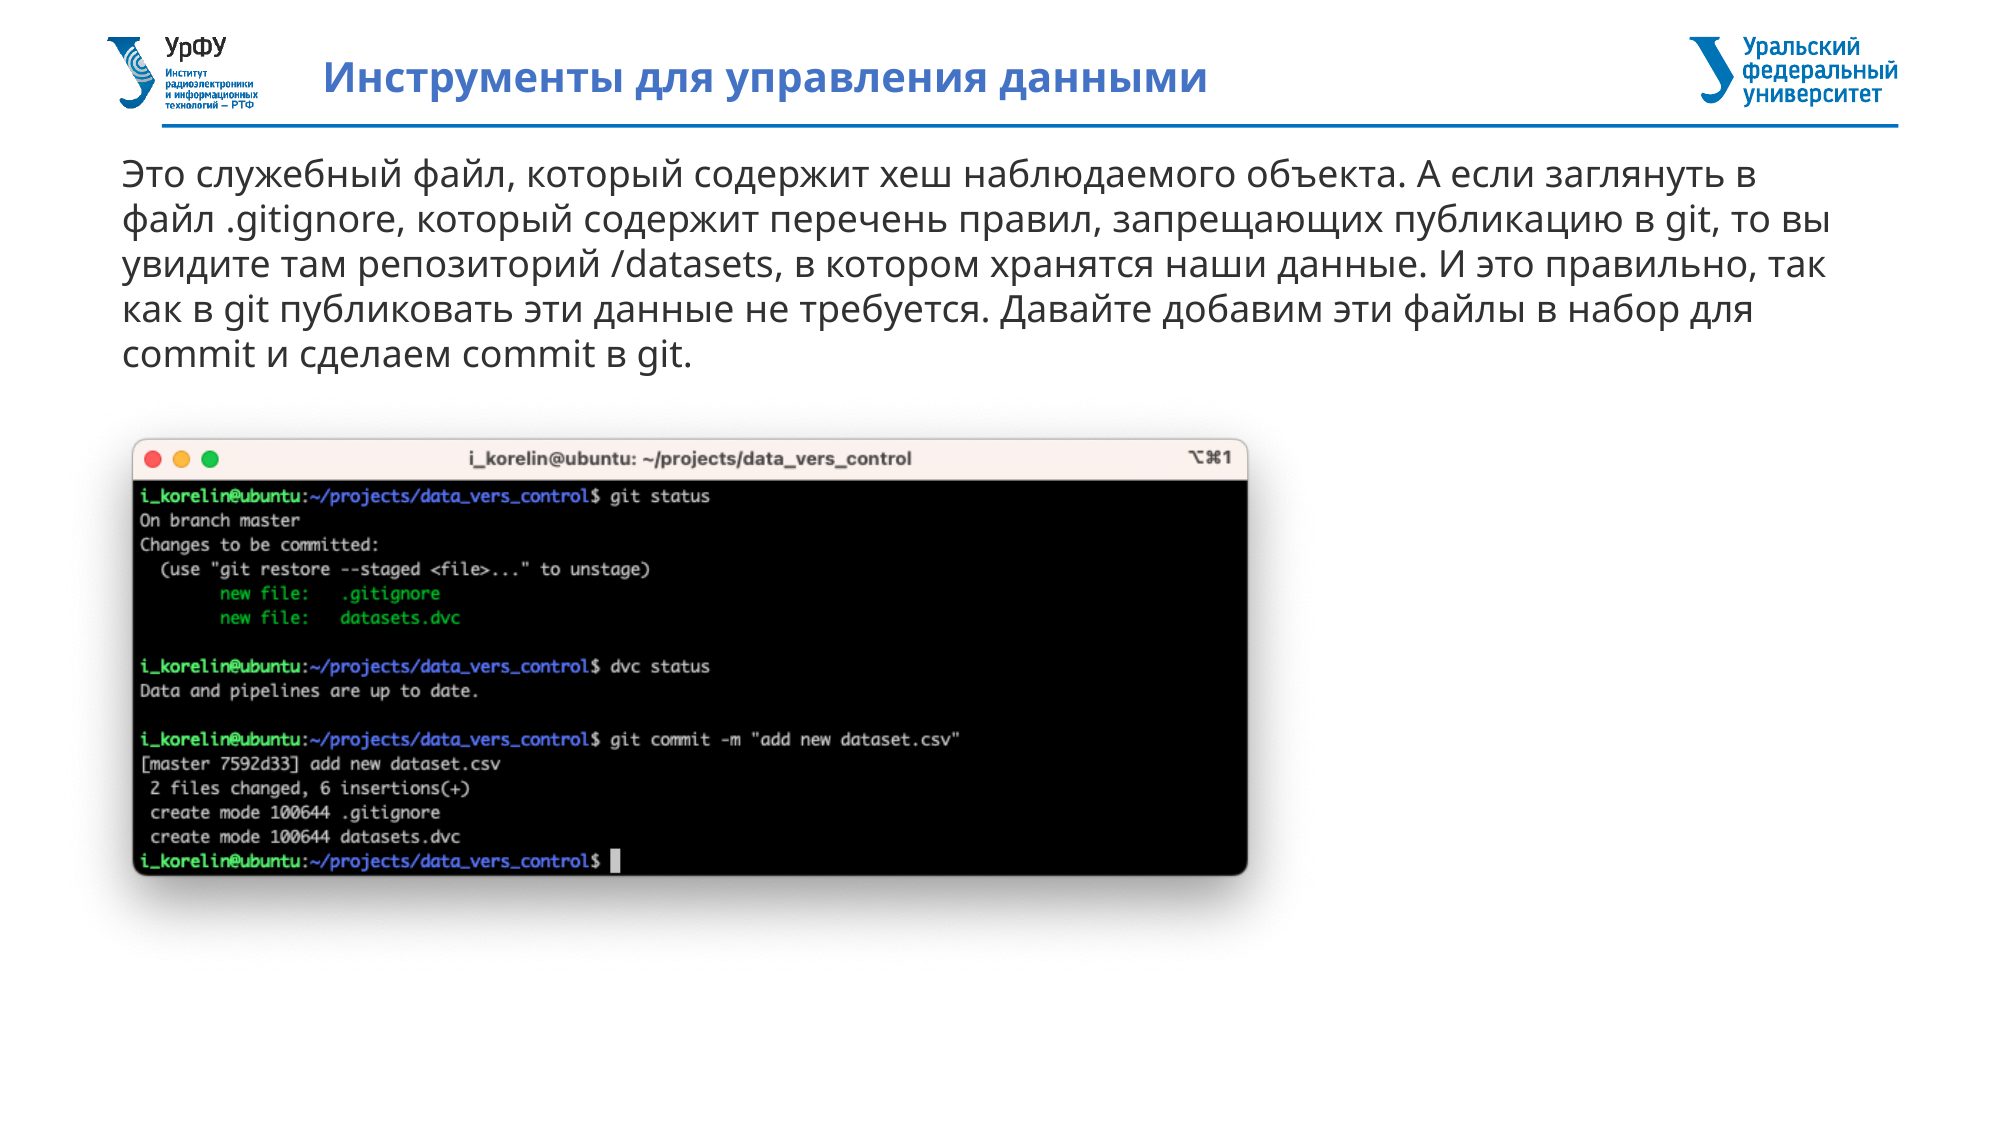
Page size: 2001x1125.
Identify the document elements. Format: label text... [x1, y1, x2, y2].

text_box Инструменты для управления данными [307, 43, 1687, 108]
text_box Это служебный файл, который содержит хеш наблюдаемого объекта. А если заглянуть в файл .gitignore, который содержит перечень правил, запрещающих публикацию в git, то вы увидите там репозиторий /datasets, в котором хранятся наши данные. И это правильно, так как в git публиковать эти данные не требуется. Давайте добавим эти файлы в набор для commit и сделаем commit в git. [107, 142, 1899, 383]
text_box [161, 123, 1899, 129]
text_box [1687, 35, 1899, 109]
picture [107, 37, 258, 109]
picture [52, 385, 1328, 983]
